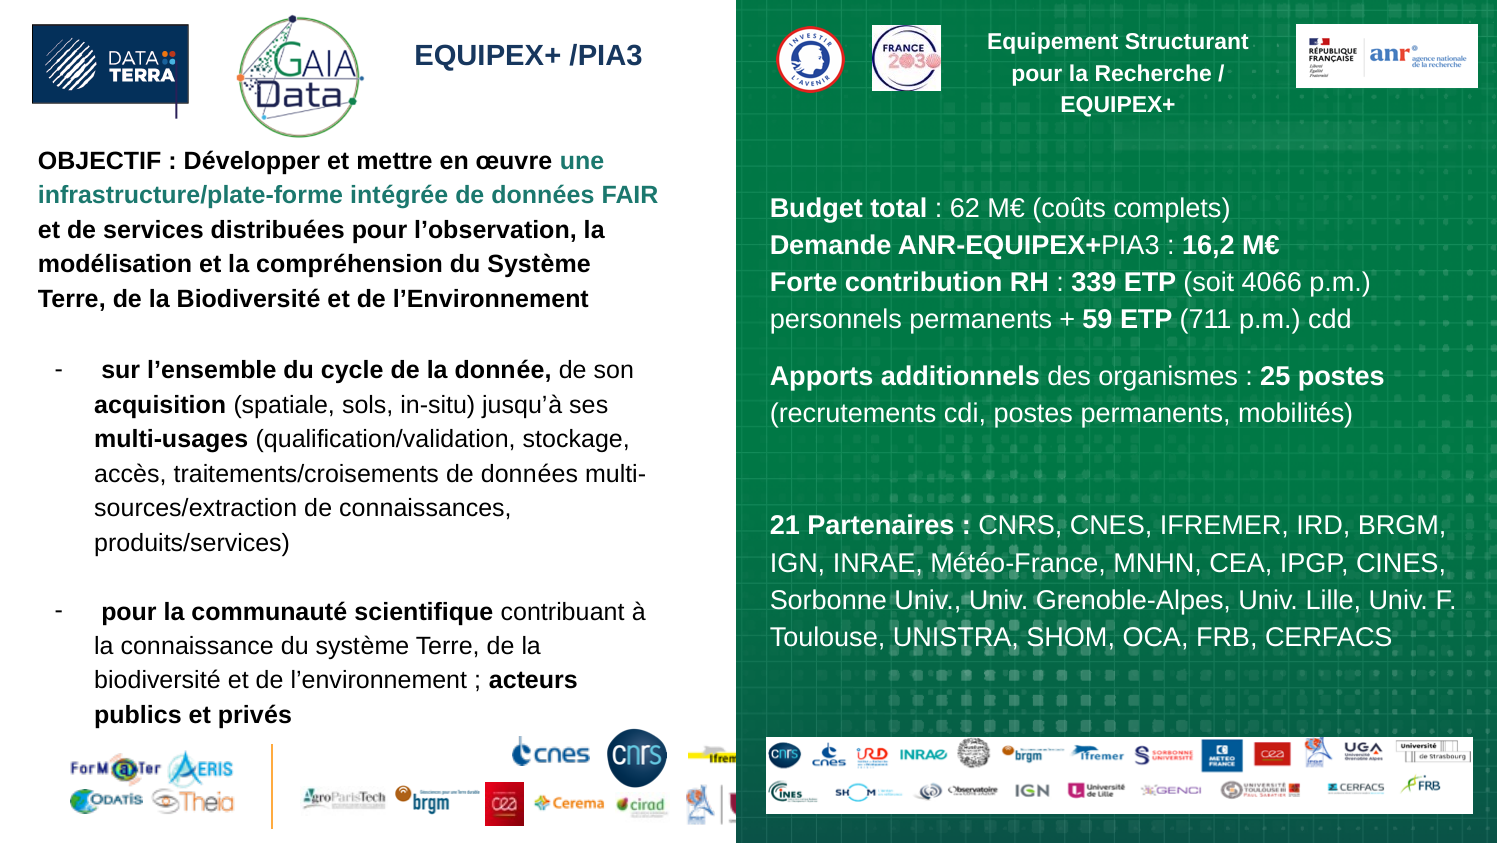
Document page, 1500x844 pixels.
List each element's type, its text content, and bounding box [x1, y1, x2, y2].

text_box OBJECTIF : Développer et mettre en œuvre une infrastructure/plate-forme intégrée de données FAIR et de services distribuées pour l’observation, la modélisation et la compréhension du Système Terre, de la Biodiversité et de l’Environnement sur l’ensemble du cycle de la donnée, de son acquisition (spatiale, sols, in-situ) jusqu’à ses multi-usages (qualification/validation, stockage, accès, traitements/croisements de données multi- sources/extraction de connaissances, produits/services) pour la communauté scientifique contribuant à la connaissance du système Terre, de la biodiversité et de l’environnement ; acteurs publics et privés [26, 128, 676, 774]
picture [391, 782, 484, 818]
picture [615, 792, 670, 823]
picture [31, 24, 189, 104]
picture [527, 774, 667, 818]
picture [485, 782, 524, 826]
text_box EQUIPEX+ /PIA3 [414, 27, 709, 72]
picture [70, 789, 143, 814]
picture [66, 774, 241, 822]
picture [300, 786, 388, 816]
picture [674, 0, 1497, 844]
picture [214, 9, 384, 153]
